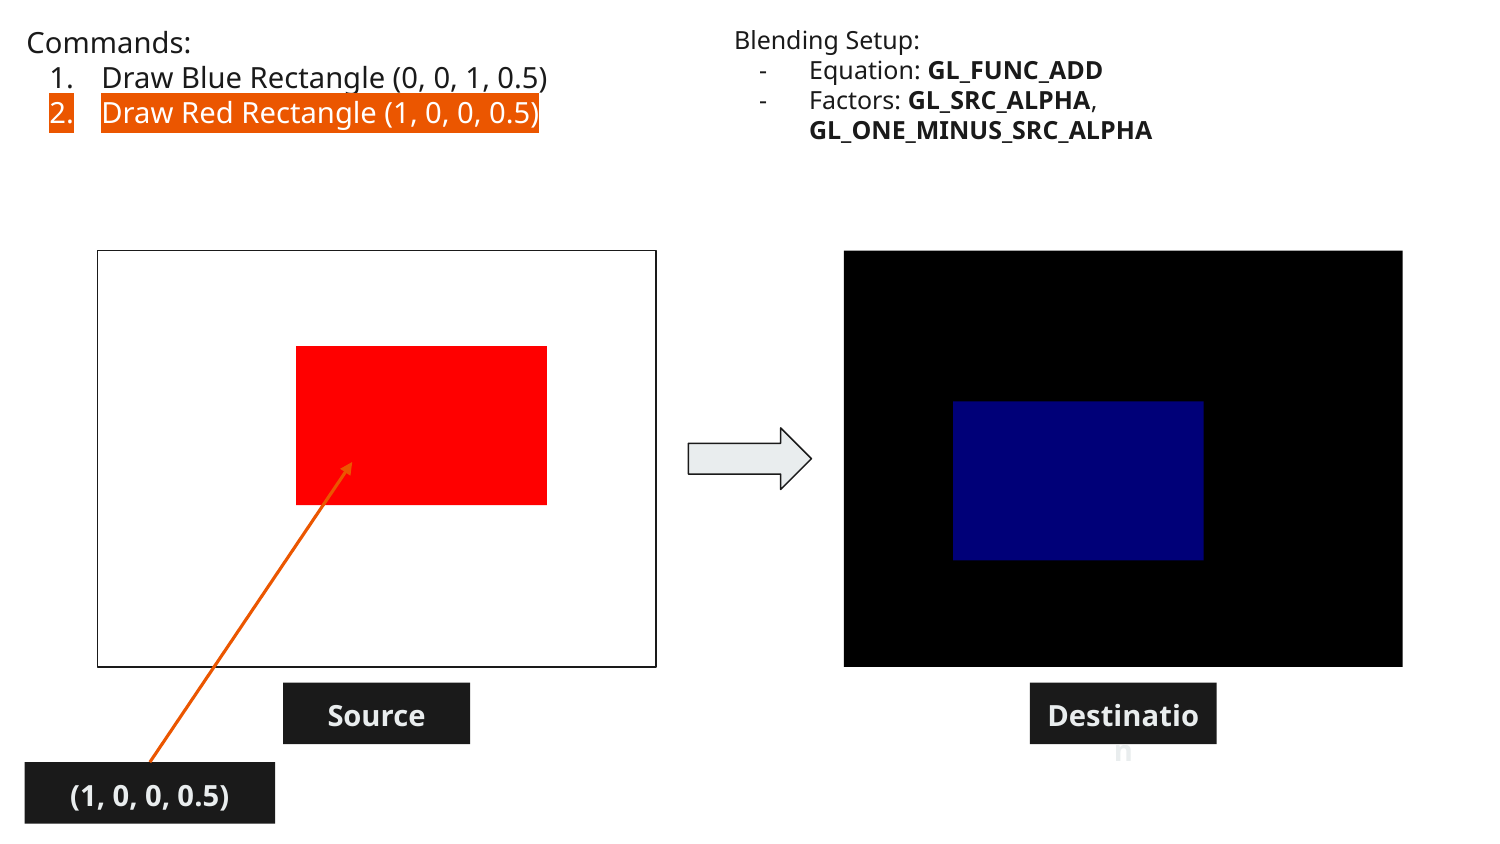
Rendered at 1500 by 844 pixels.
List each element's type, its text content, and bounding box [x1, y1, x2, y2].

text_box [296, 346, 547, 506]
text_box Blending Setup: Equation: GL_FUNC_ADD Factors: GL_SRC_ALPHA, GL_ONE_MINUS_SRC_ALPHA [719, 9, 1461, 133]
text_box [688, 427, 812, 490]
text_box [97, 250, 656, 667]
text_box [149, 461, 353, 763]
text_box [953, 401, 1204, 561]
text_box (1, 0, 0, 0.5) [24, 762, 276, 824]
text_box [843, 250, 1403, 667]
text_box Source [357, 682, 471, 745]
text_box Destination [1029, 682, 1217, 745]
text_box Commands: Draw Blue Rectangle (0, 0, 1, 0.5) Draw Red Rectangle (1, 0, 0, 0.5) [11, 9, 564, 169]
